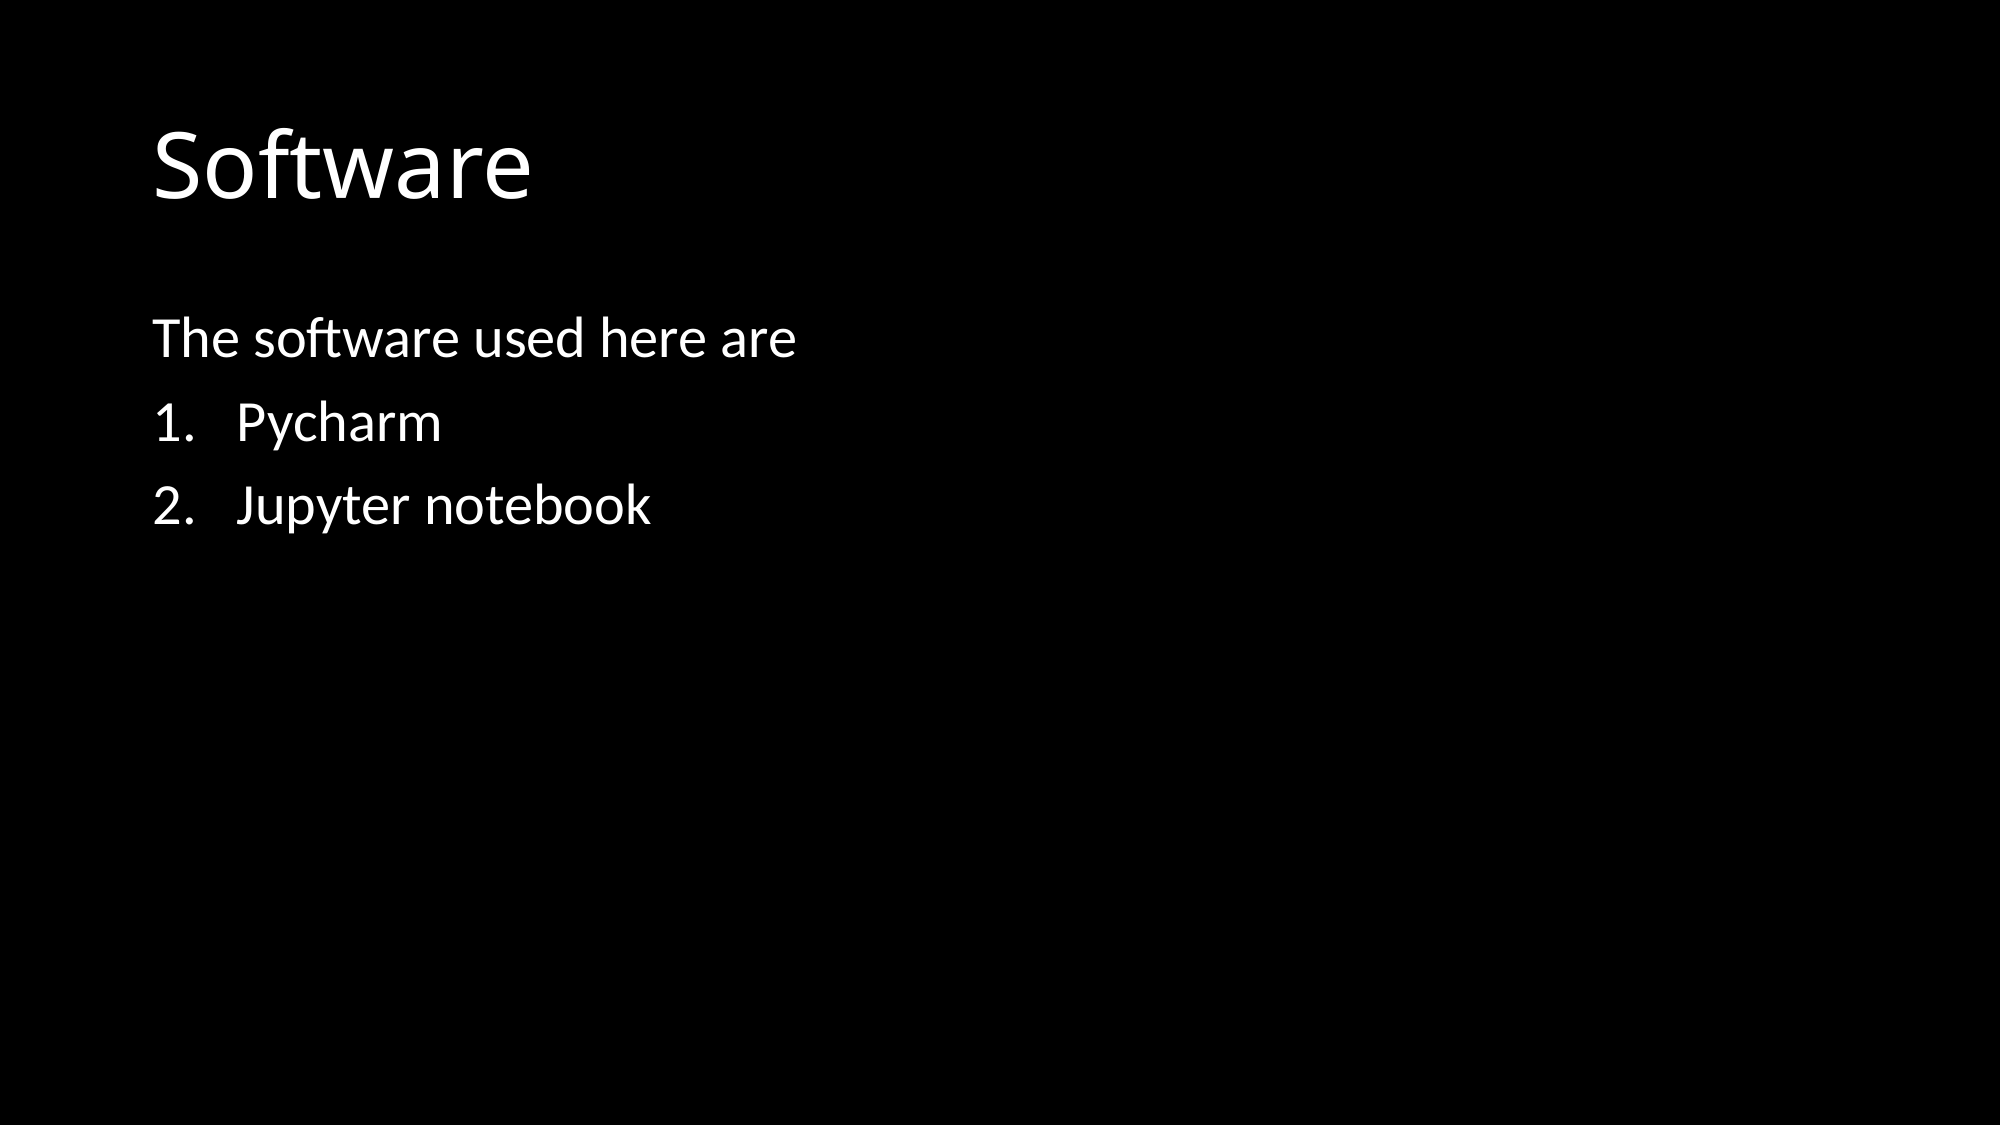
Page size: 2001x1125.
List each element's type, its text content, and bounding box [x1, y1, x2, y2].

title Software [137, 59, 1863, 278]
list The software used here are Pycharm Jupyter notebook [137, 299, 1863, 1014]
